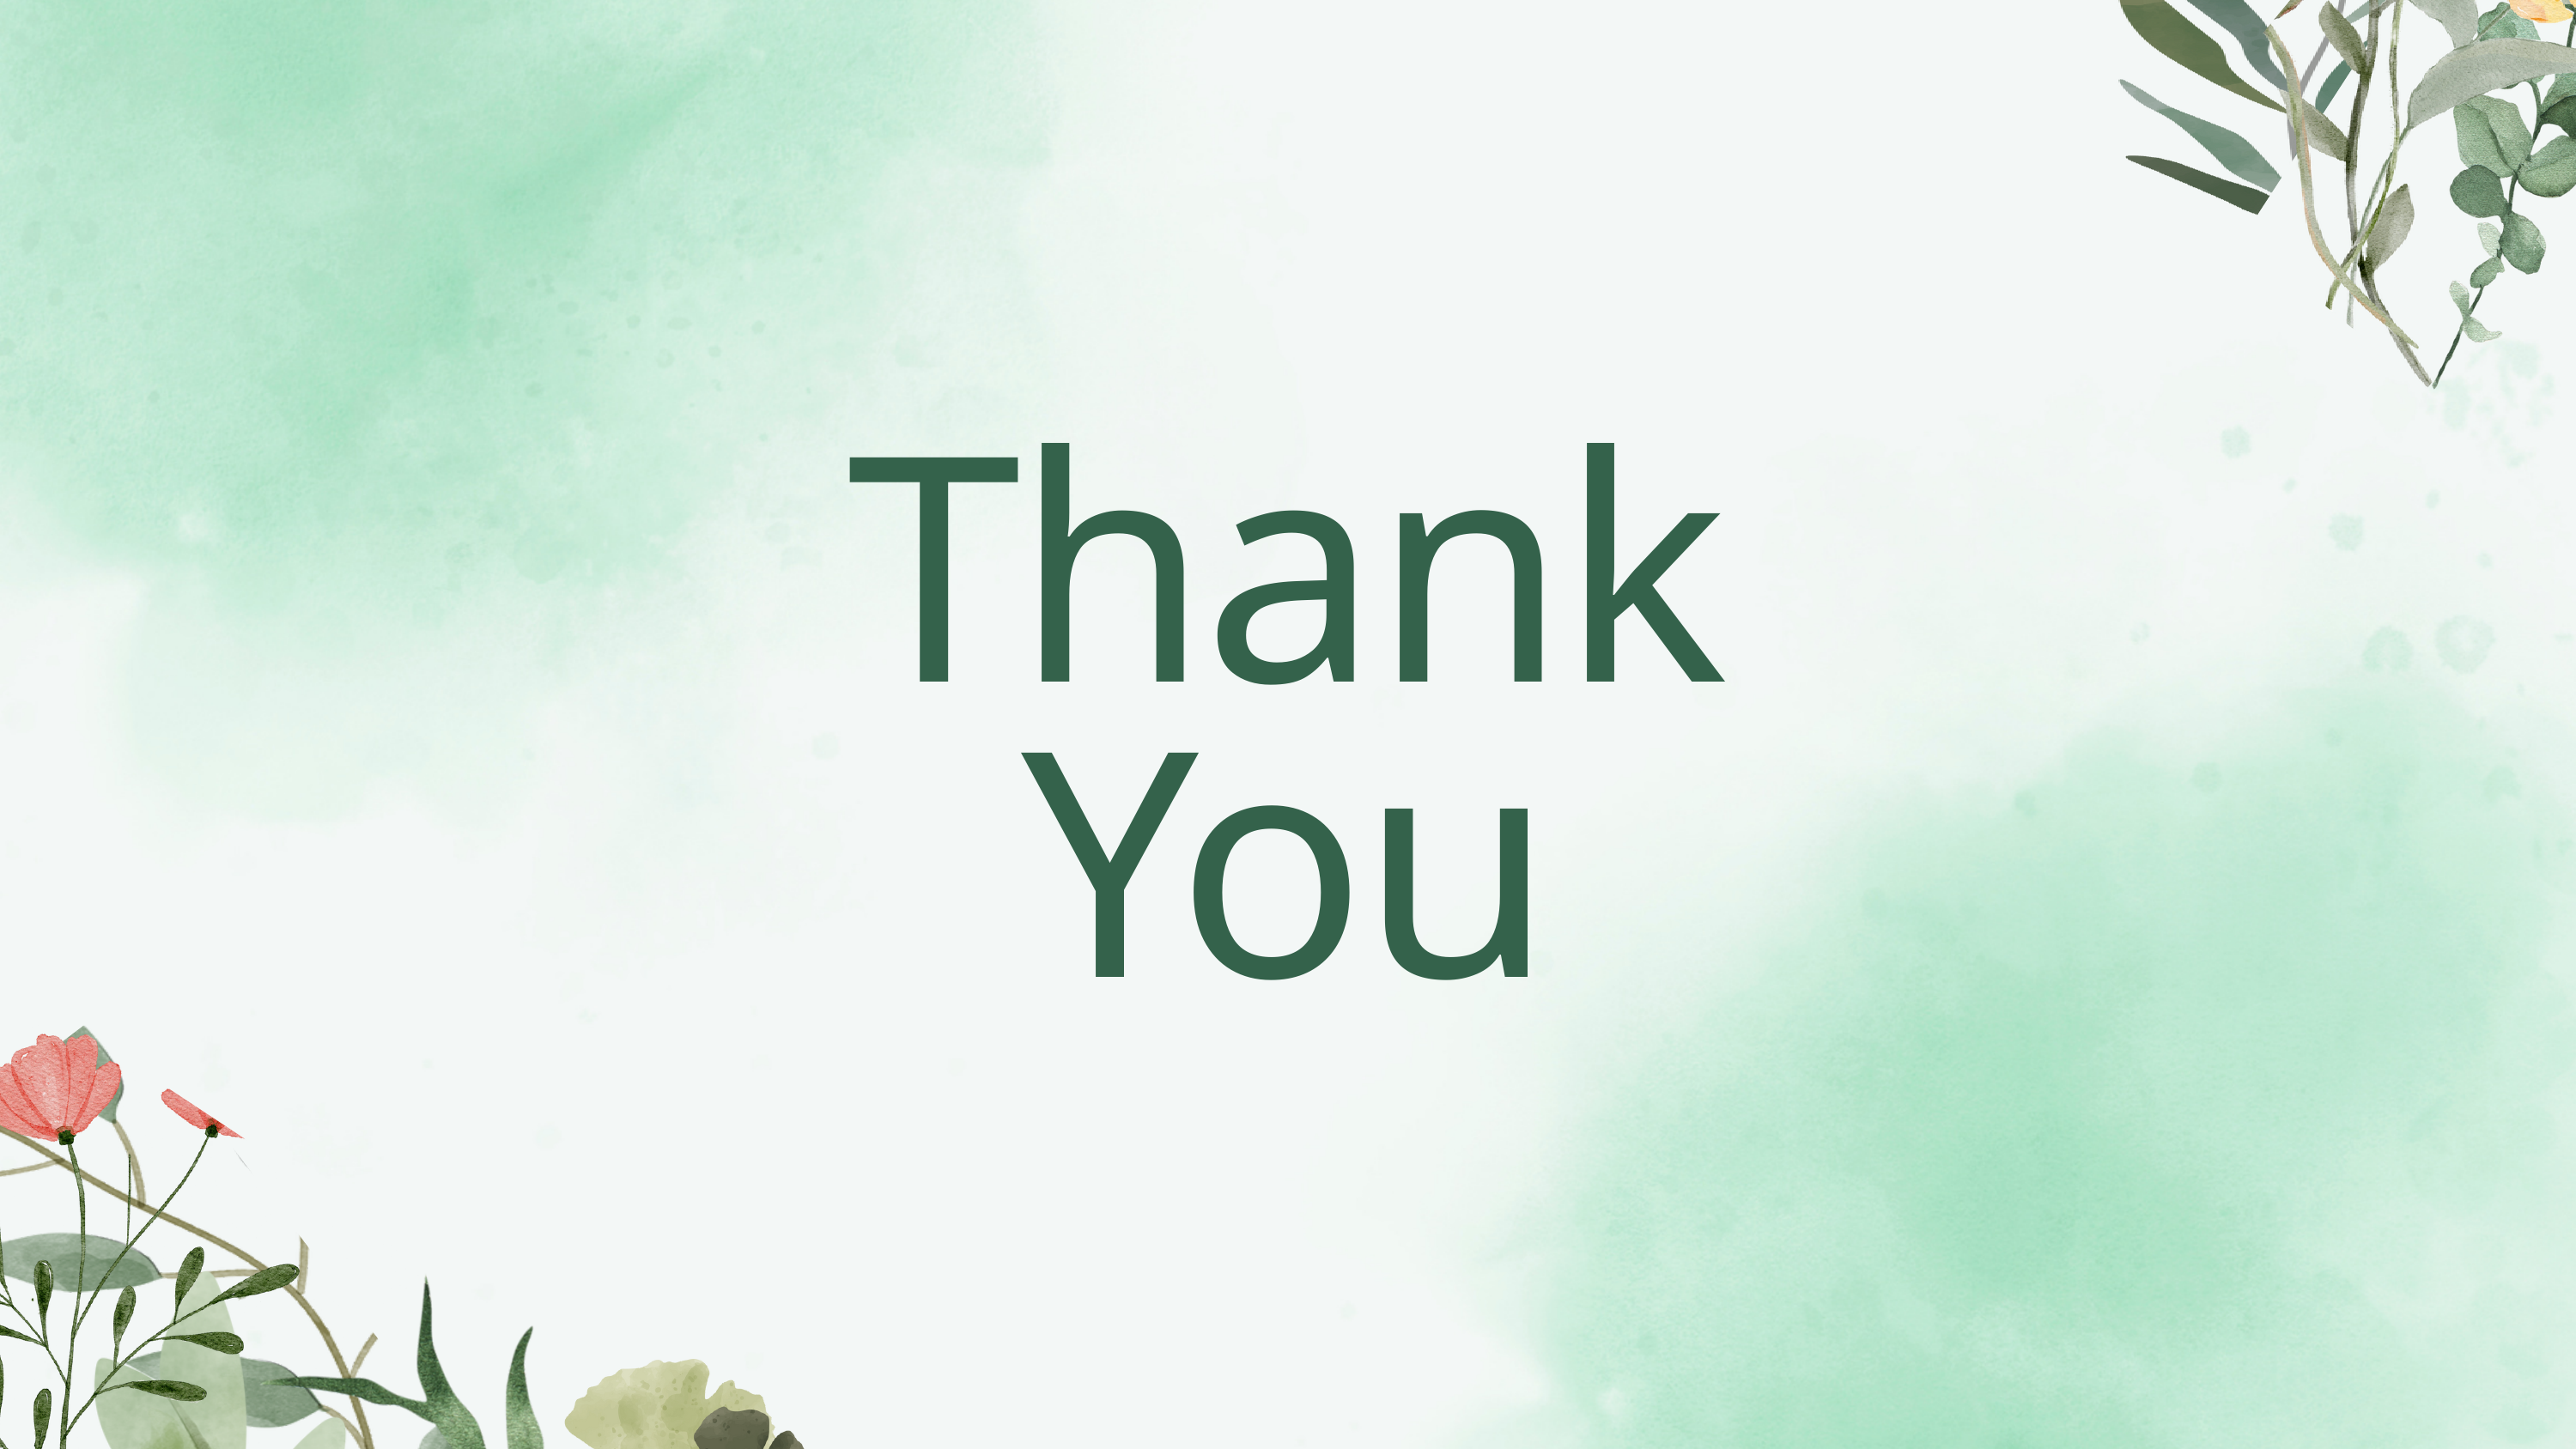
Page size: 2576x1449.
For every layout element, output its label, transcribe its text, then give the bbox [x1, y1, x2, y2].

text_box [2154, 0, 2576, 390]
text_box [0, 998, 433, 1449]
text_box [2431, 210, 2576, 390]
text_box [1985, 0, 2289, 306]
text_box [311, 1271, 872, 1449]
text_box Thank You [528, 449, 2048, 1040]
text_box [564, 1359, 826, 1449]
text_box [0, 0, 2576, 1449]
text_box [79, 998, 206, 1113]
